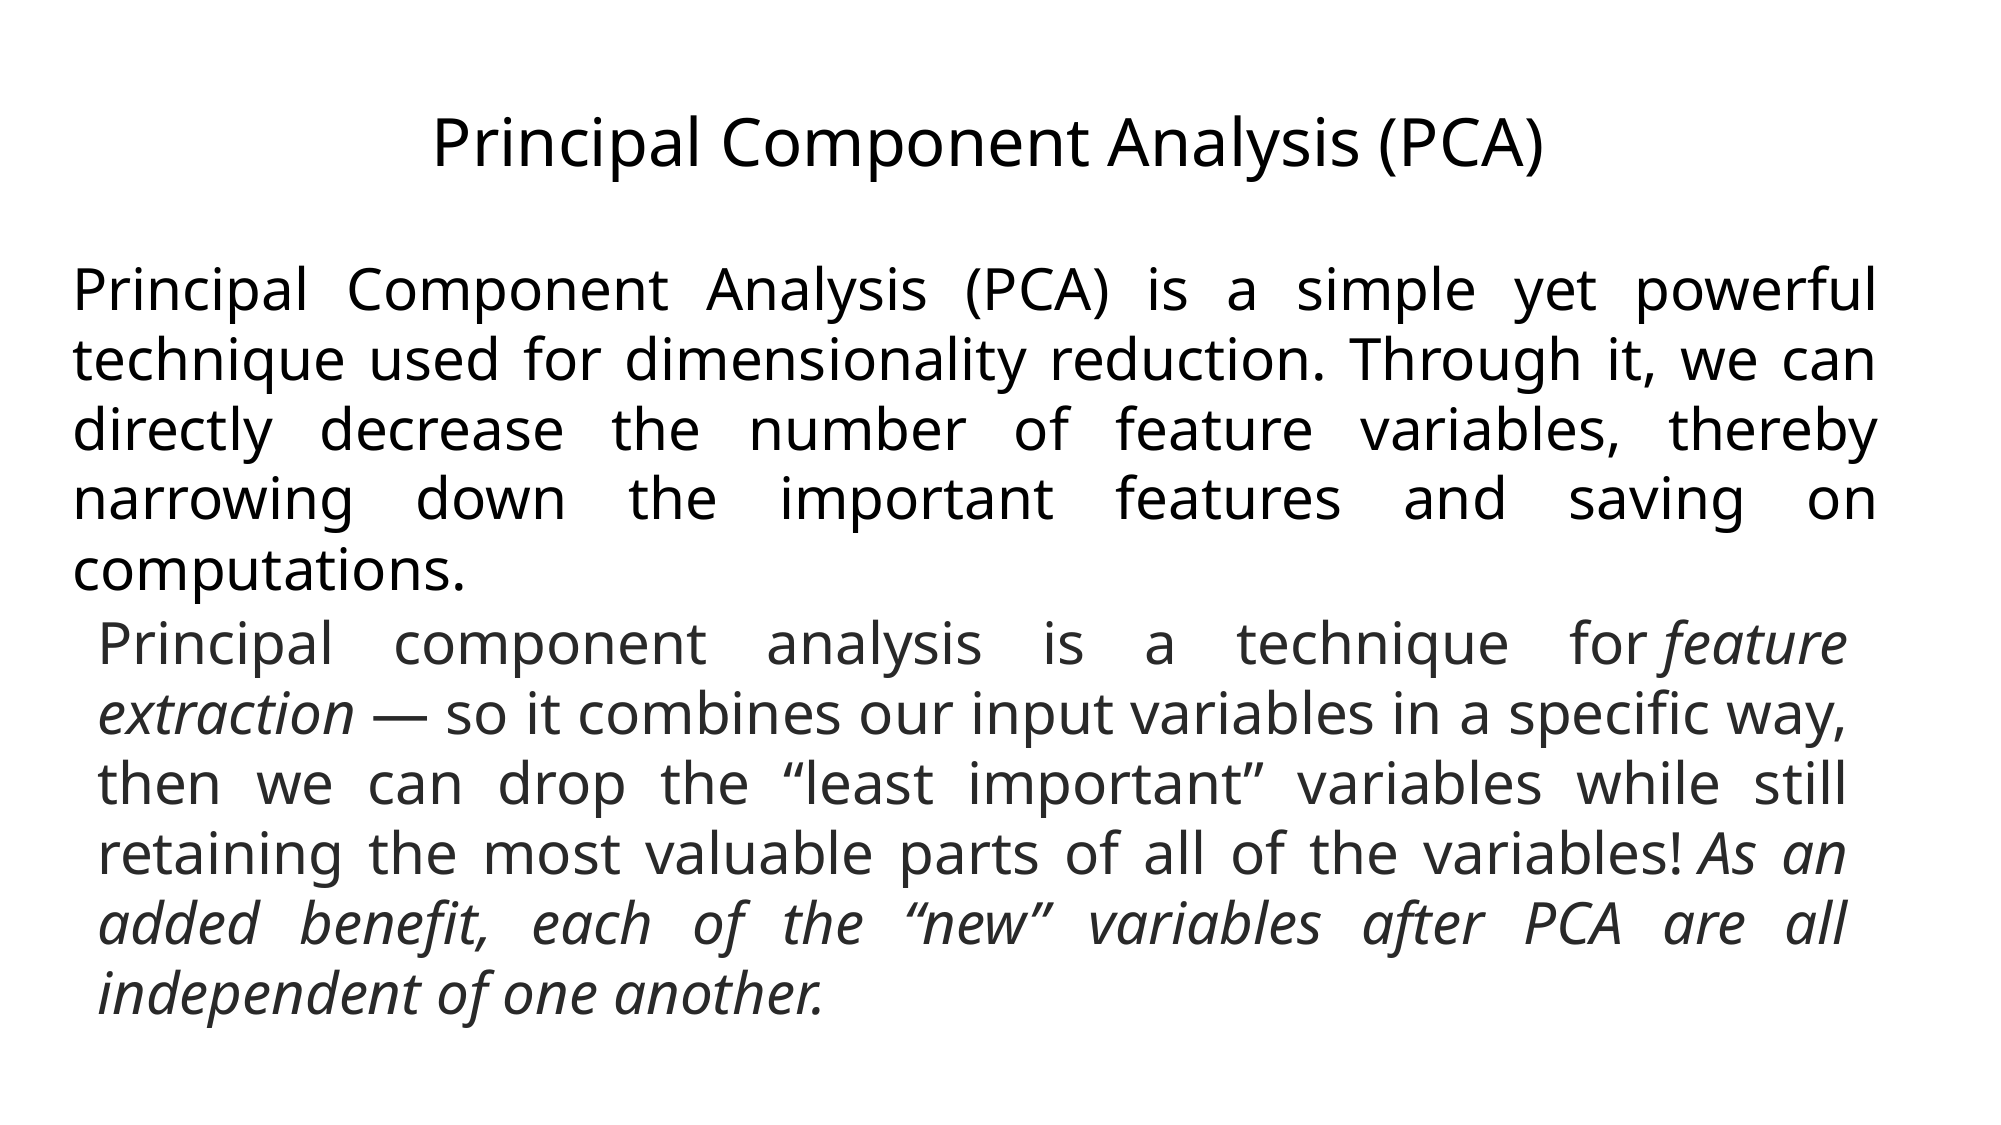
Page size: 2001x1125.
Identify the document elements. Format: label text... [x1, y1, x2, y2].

text_box Principal Component Analysis (PCA) [417, 92, 1578, 187]
text_box Principal Component Analysis (PCA) is a simple yet powerful technique used for dimensionality reduction. Through it, we can directly decrease the number of feature variables, thereby narrowing down the important features and saving on computations. [57, 244, 1893, 610]
text_box Principal component analysis is a technique for feature extraction — so it combines our input variables in a specific way, then we can drop the “least important” variables while still retaining the most valuable parts of all of the variables! As an added benefit, each of the “new” variables after PCA are all independent of one another. [82, 598, 1864, 1034]
